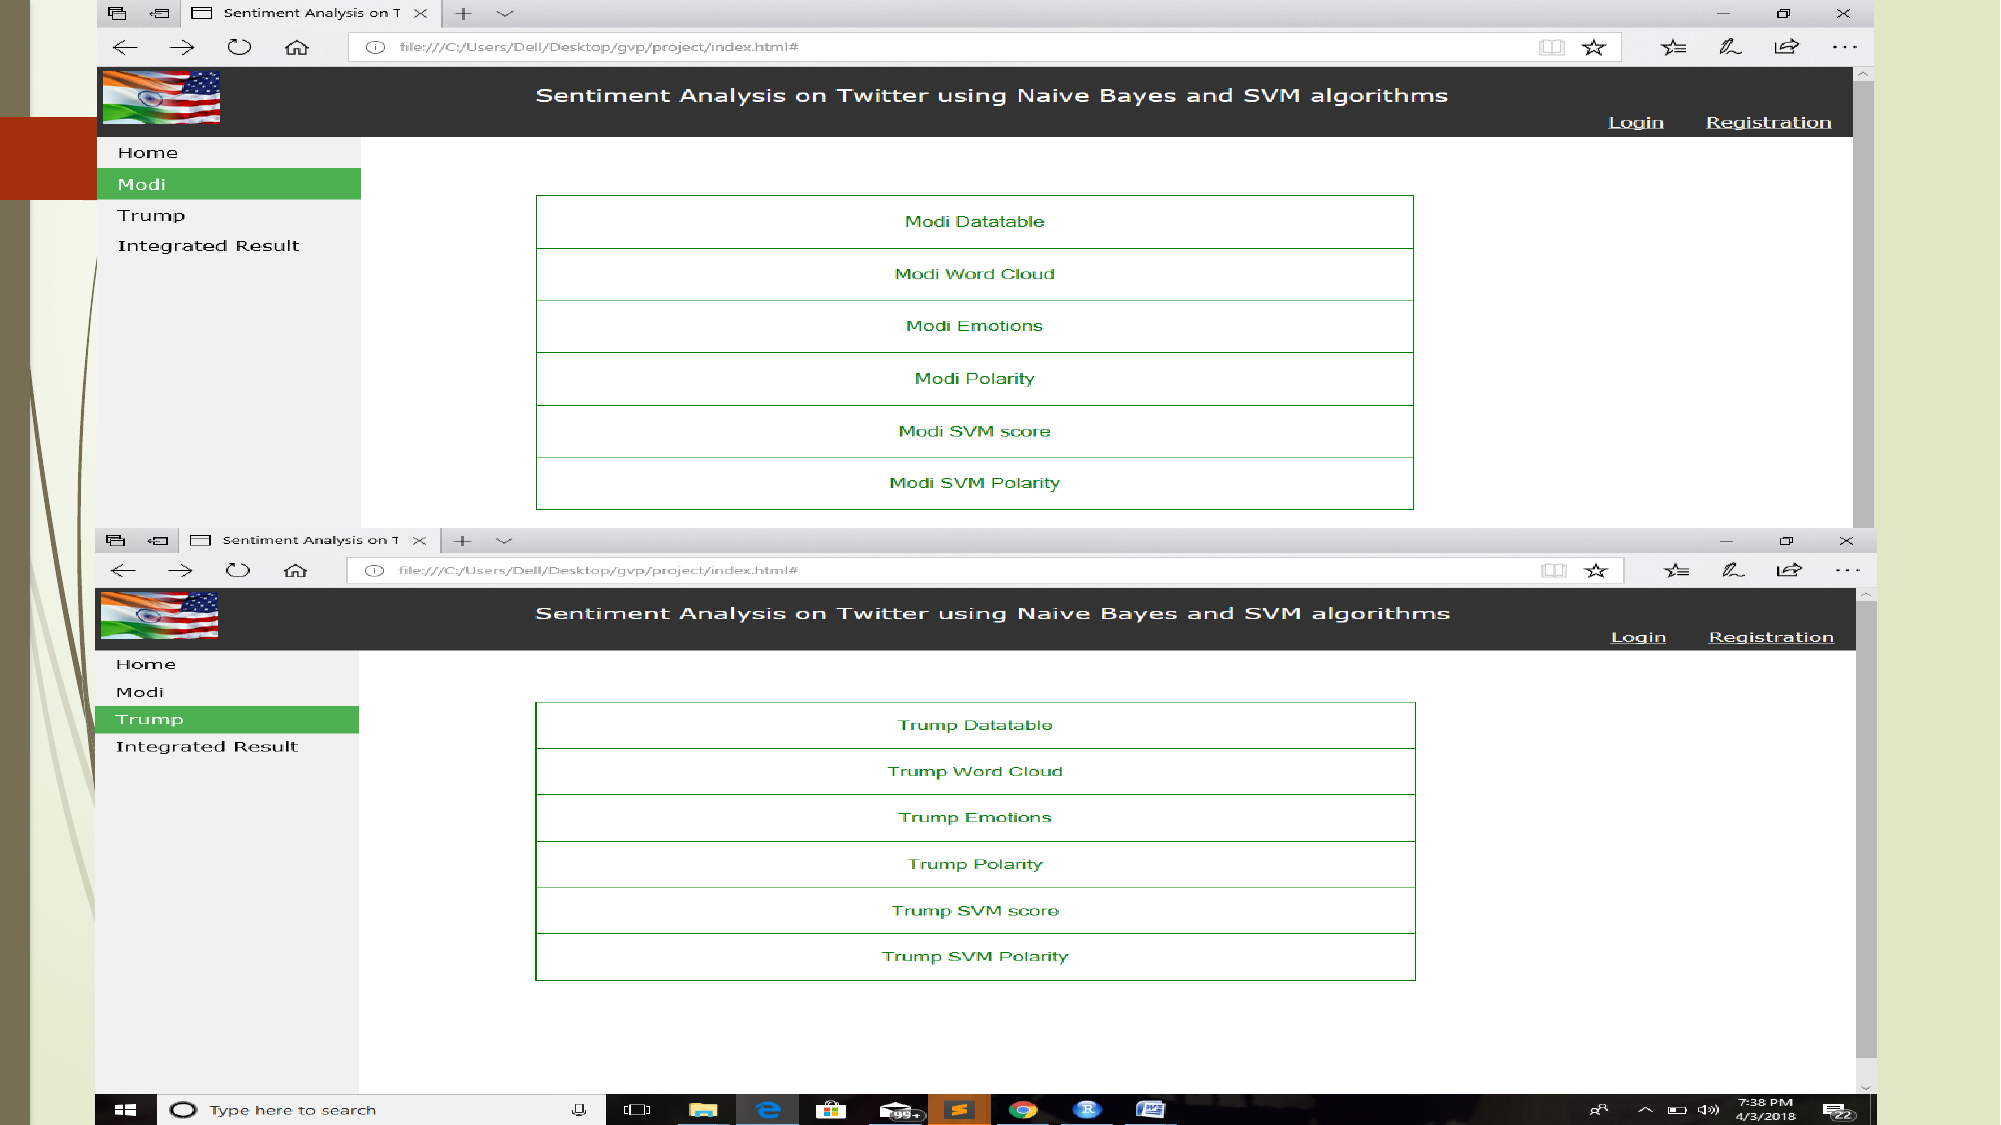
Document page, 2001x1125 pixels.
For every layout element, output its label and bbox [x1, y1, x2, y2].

list [97, 0, 1875, 526]
picture [94, 528, 1877, 1125]
